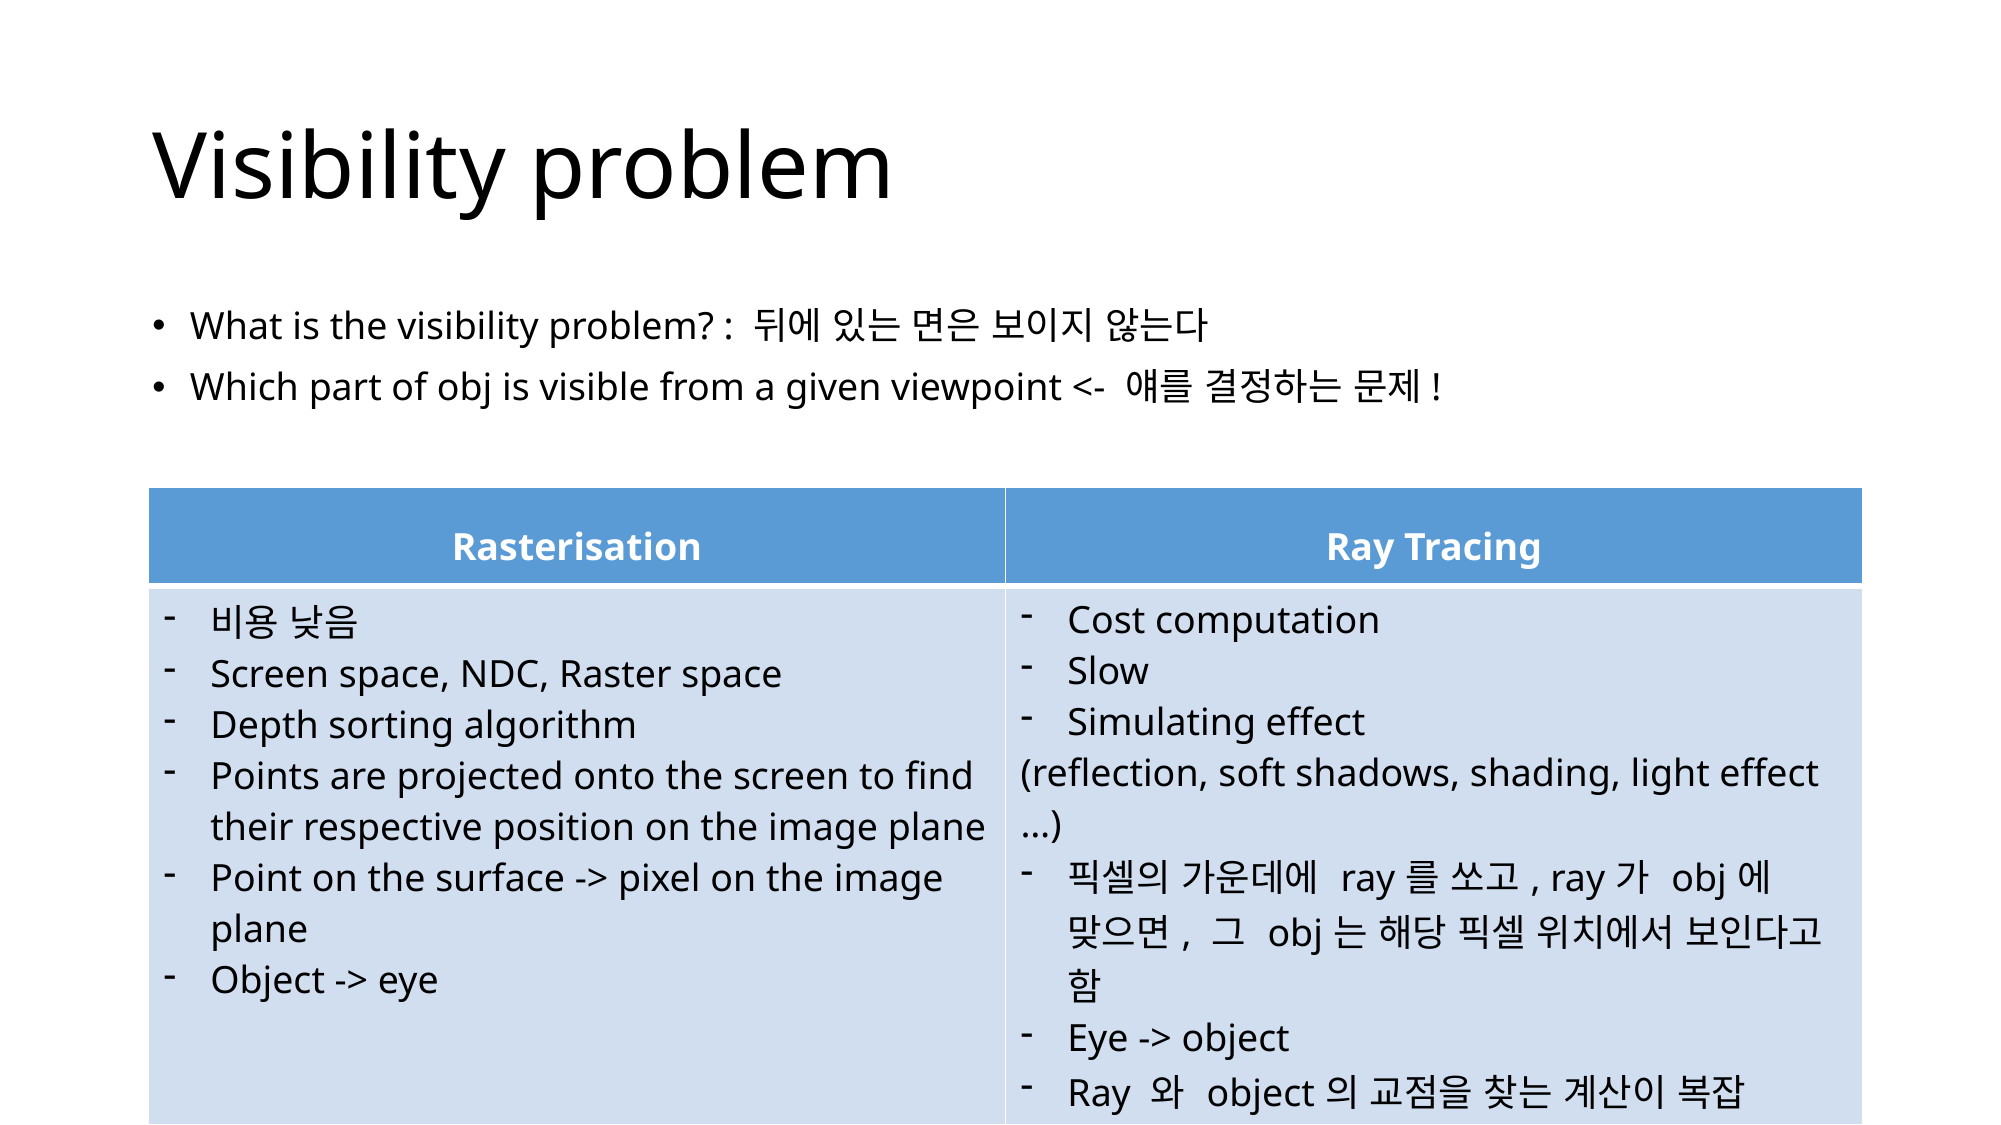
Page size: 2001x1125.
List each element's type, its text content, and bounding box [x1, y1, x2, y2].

table_header Rasterisation [149, 488, 1005, 583]
table_header Ray Tracing [1006, 488, 1862, 583]
table_cell Cost computation Slow Simulating effect (reflection, soft shadows, shading, light effect …) 픽셀의 가운데에 ray를 쏘고, ray가 obj에 맞으면, 그 obj는 해당 픽셀 위치에서 보인다고 함 Eye -> object Ray 와 object의 교점을 찾는 계산이 복잡 [1006, 589, 1862, 1124]
title Visibility problem [137, 59, 1863, 278]
table_cell 비용 낮음 Screen space, NDC, Raster space Depth sorting algorithm Points are projected onto the screen to find their respective position on the image plane Point on the surface -> pixel on the image plane Object -> eye [149, 589, 1005, 1124]
list What is the visibility problem? : 뒤에 있는 면은 보이지 않는다 Which part of obj is visible from a given viewpoint <- 얘를 결정하는 문제! [137, 299, 1863, 1014]
